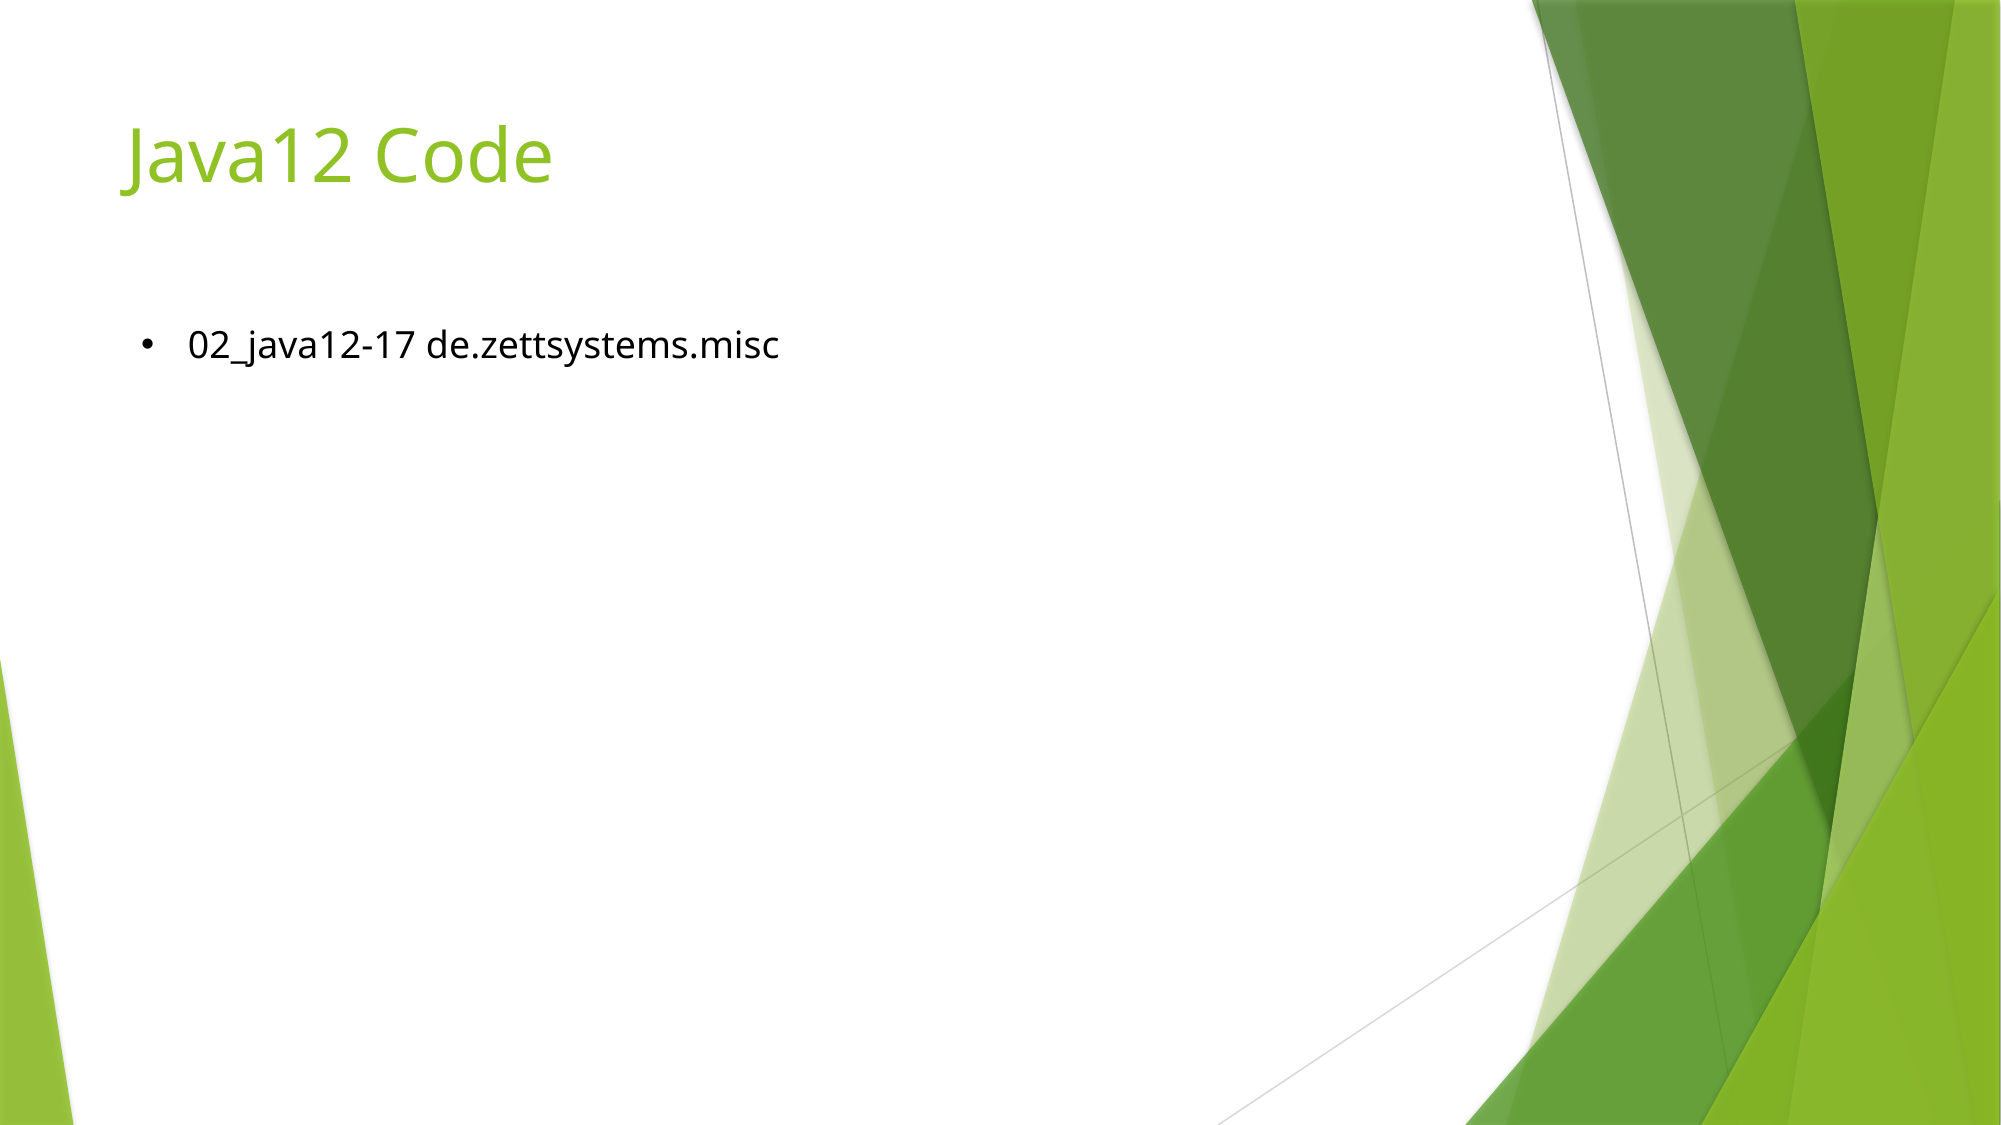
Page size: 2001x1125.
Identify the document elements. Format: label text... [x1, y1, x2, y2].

text_box 02_java12-17 de.zettsystems.misc [126, 313, 1562, 419]
title Java12 Code [111, 99, 1522, 261]
